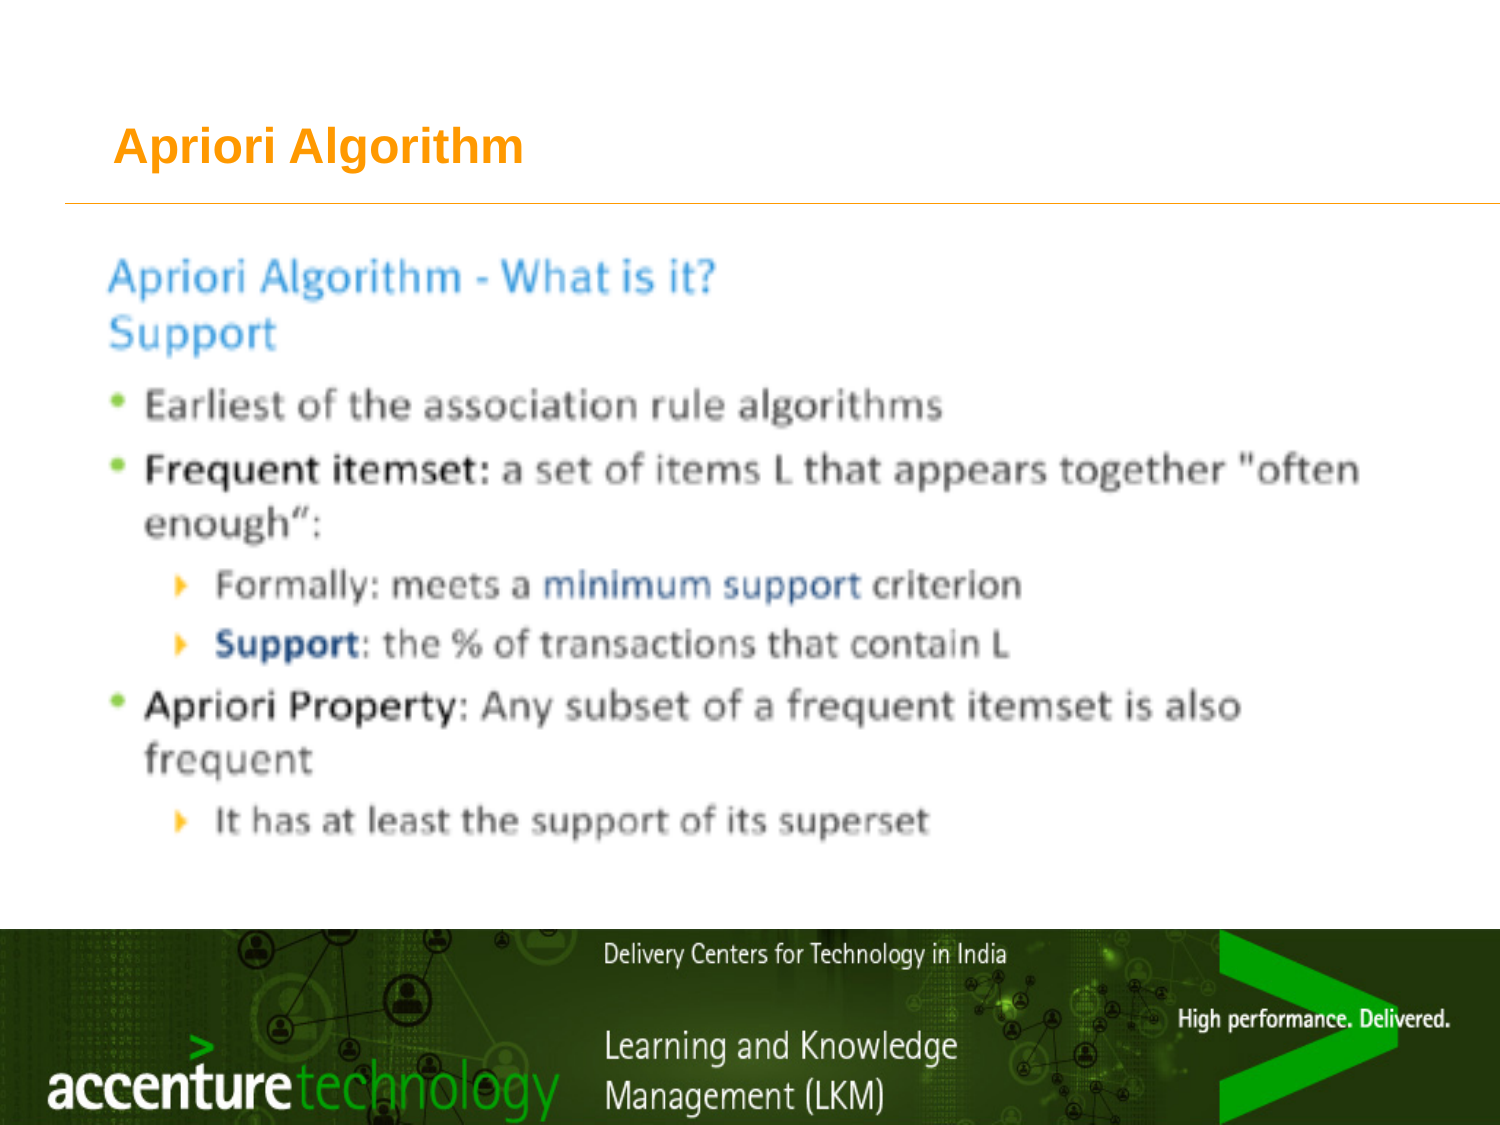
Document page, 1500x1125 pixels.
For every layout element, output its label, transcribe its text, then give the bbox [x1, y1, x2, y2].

title Apriori Algorithm [112, 59, 1227, 176]
picture [0, 929, 1500, 1125]
picture [52, 249, 1446, 863]
